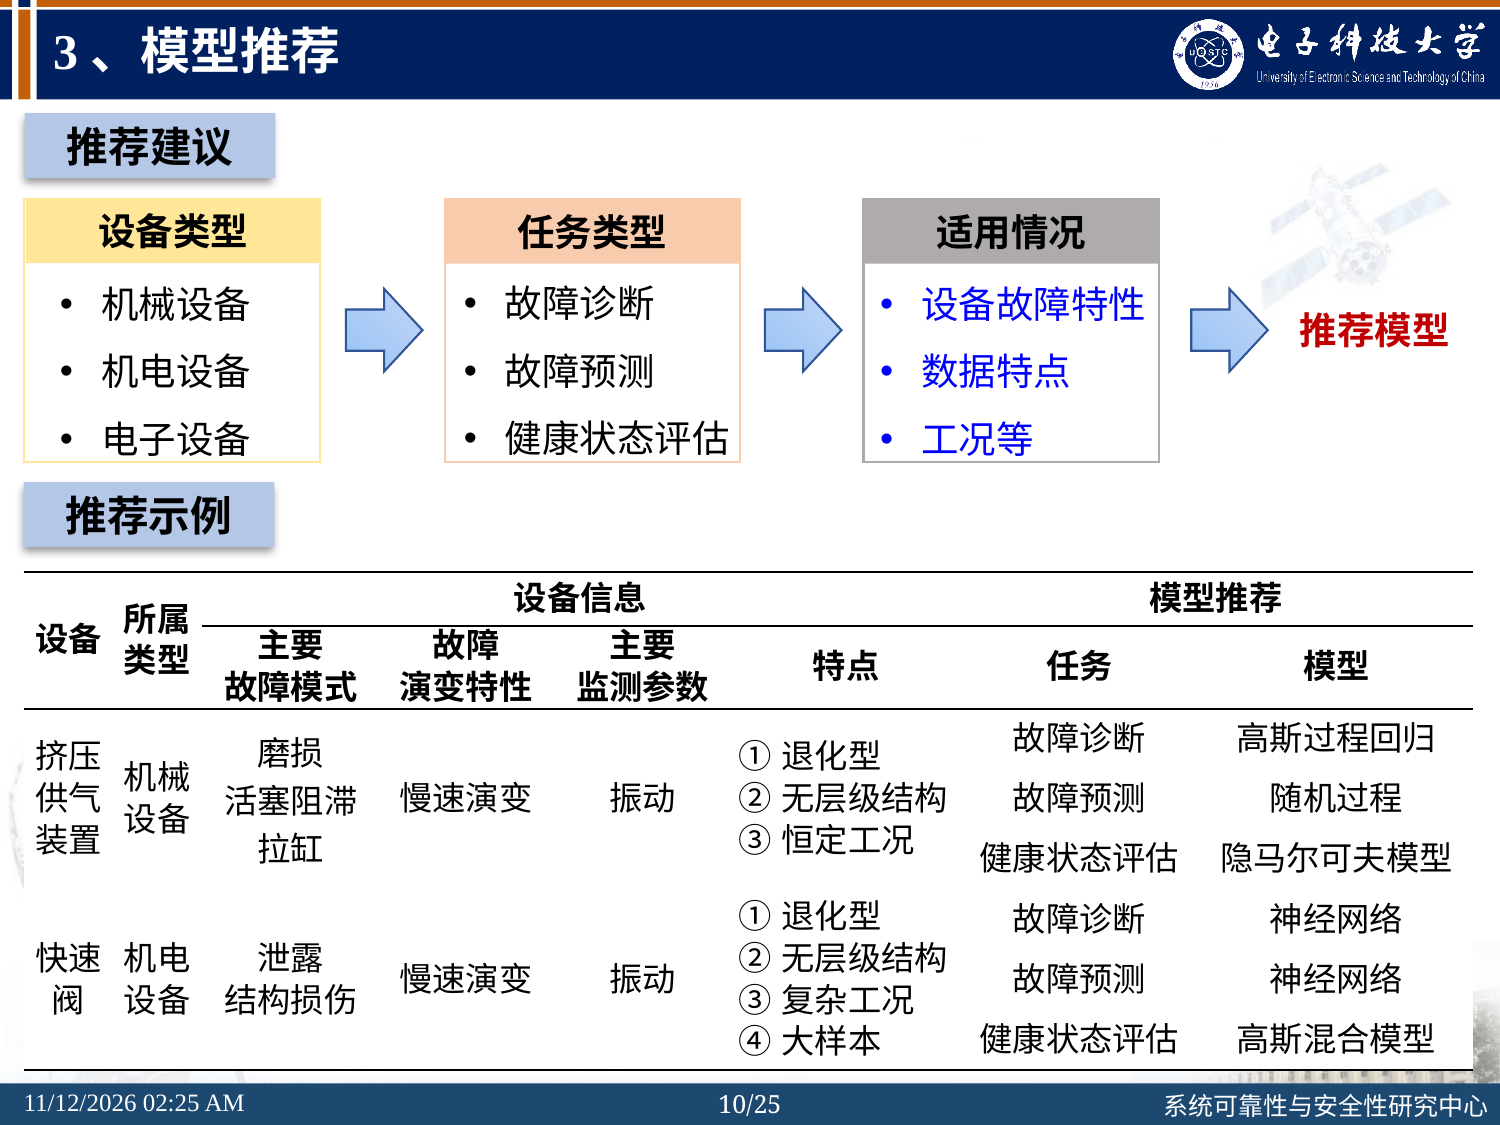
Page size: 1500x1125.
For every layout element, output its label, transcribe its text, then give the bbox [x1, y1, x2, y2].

table_cell 故障 演变特性 [380, 627, 552, 708]
title 3、模型推荐 [38, 8, 1369, 99]
table_header 所属 类型 [113, 573, 202, 708]
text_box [863, 198, 1159, 462]
table_cell ①退化型 ②无层级结构 ③恒定工况 [733, 710, 959, 890]
table_cell 主要 监测参数 [552, 627, 733, 708]
table_cell ①退化型 ②无层级结构 ③复杂工况 ④大样本 [733, 890, 959, 1069]
table_cell 慢速演变 [380, 890, 552, 1069]
text_box 推荐模型 [1278, 299, 1471, 360]
table_cell 隐马尔可夫模型 [1200, 829, 1473, 890]
table_cell 慢速演变 [380, 710, 552, 890]
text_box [24, 198, 321, 462]
text_box 推荐示例 [23, 482, 275, 547]
table_cell 挤压供气装置 [24, 710, 113, 890]
text_box [344, 286, 424, 375]
table_cell 模型 [1200, 627, 1473, 708]
table_cell 故障预测 [959, 769, 1200, 829]
text_box 故障诊断 故障预测 健康状态评估 [443, 250, 762, 468]
table_cell 快速阀 [24, 890, 113, 1069]
picture [1369, 19, 1485, 90]
table_cell 振动 [552, 890, 733, 1069]
table_cell 高斯混合模型 [1200, 1010, 1473, 1069]
text_box 推荐建议 [24, 113, 276, 178]
table_header 设备 [24, 573, 113, 708]
table_cell 特点 [733, 627, 959, 708]
table_cell 故障预测 [959, 950, 1200, 1010]
table_cell 随机过程 [1200, 769, 1473, 829]
table_cell 泄露 结构损伤 [202, 890, 380, 1069]
table_cell 振动 [552, 710, 733, 890]
table_cell 故障诊断 [959, 890, 1200, 950]
text_box [1190, 286, 1270, 375]
table_cell 磨损 活塞阻滞 拉缸 [202, 710, 380, 890]
table_header 设备信息 [202, 573, 959, 625]
text_box [763, 286, 843, 375]
text_box 机械设备 机电设备 电子设备 [5, 250, 301, 468]
table_cell 神经网络 [1200, 950, 1473, 1010]
table_cell 机械 设备 [113, 710, 202, 890]
picture [0, 140, 1500, 1083]
table_cell 主要 故障模式 [202, 627, 380, 708]
table_header 模型推荐 [959, 573, 1473, 625]
text_box 设备故障特性 数据特点 工况等 [859, 251, 1171, 469]
table_cell 健康状态评估 [959, 829, 1200, 890]
table_cell 故障诊断 [959, 710, 1200, 769]
table_cell 机电 设备 [113, 890, 202, 1069]
table_cell 神经网络 [1200, 890, 1473, 950]
table_cell 健康状态评估 [959, 1010, 1200, 1069]
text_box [444, 198, 740, 462]
table_cell 高斯过程回归 [1200, 710, 1473, 769]
table_cell 任务 [959, 627, 1200, 708]
